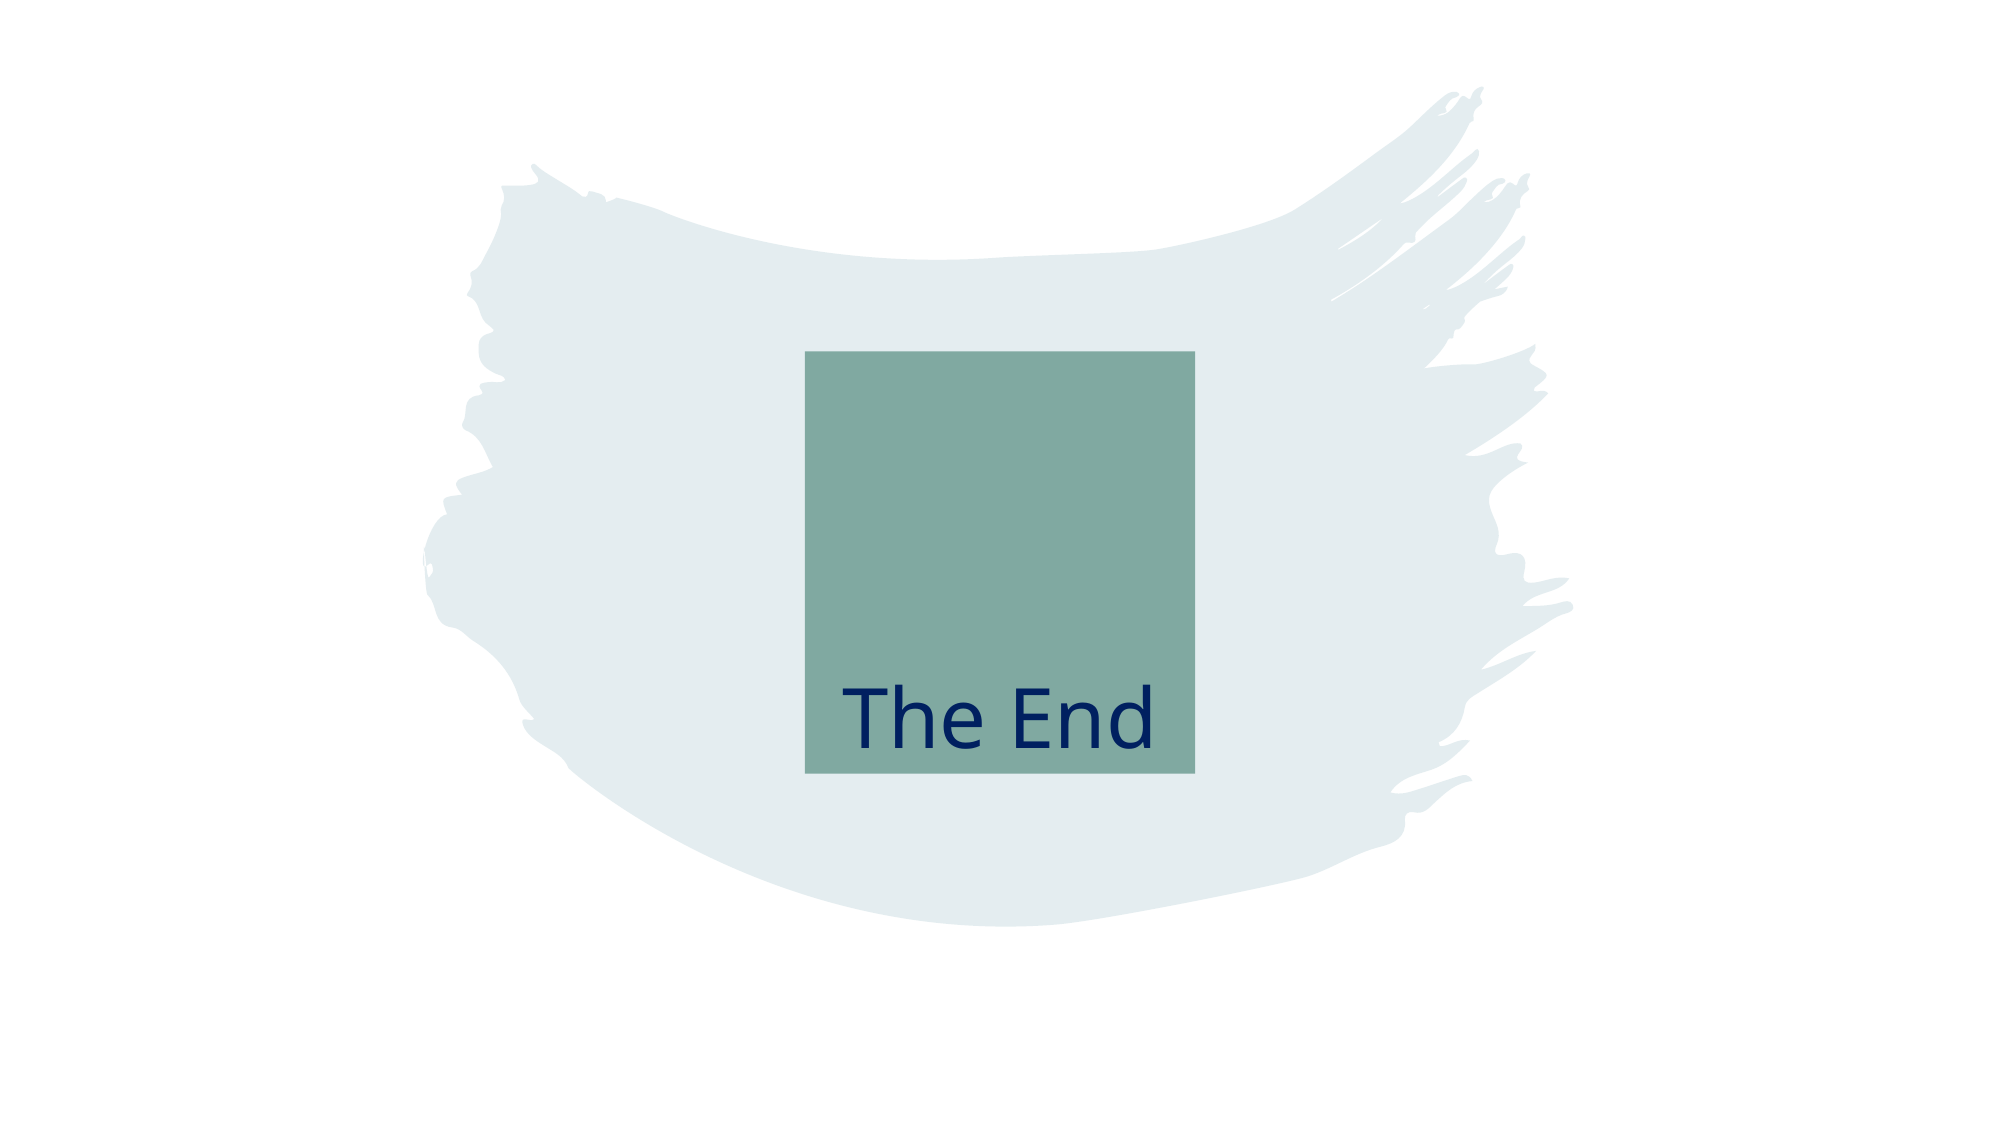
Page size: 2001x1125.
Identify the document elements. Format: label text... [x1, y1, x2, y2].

title The End [804, 351, 1196, 774]
